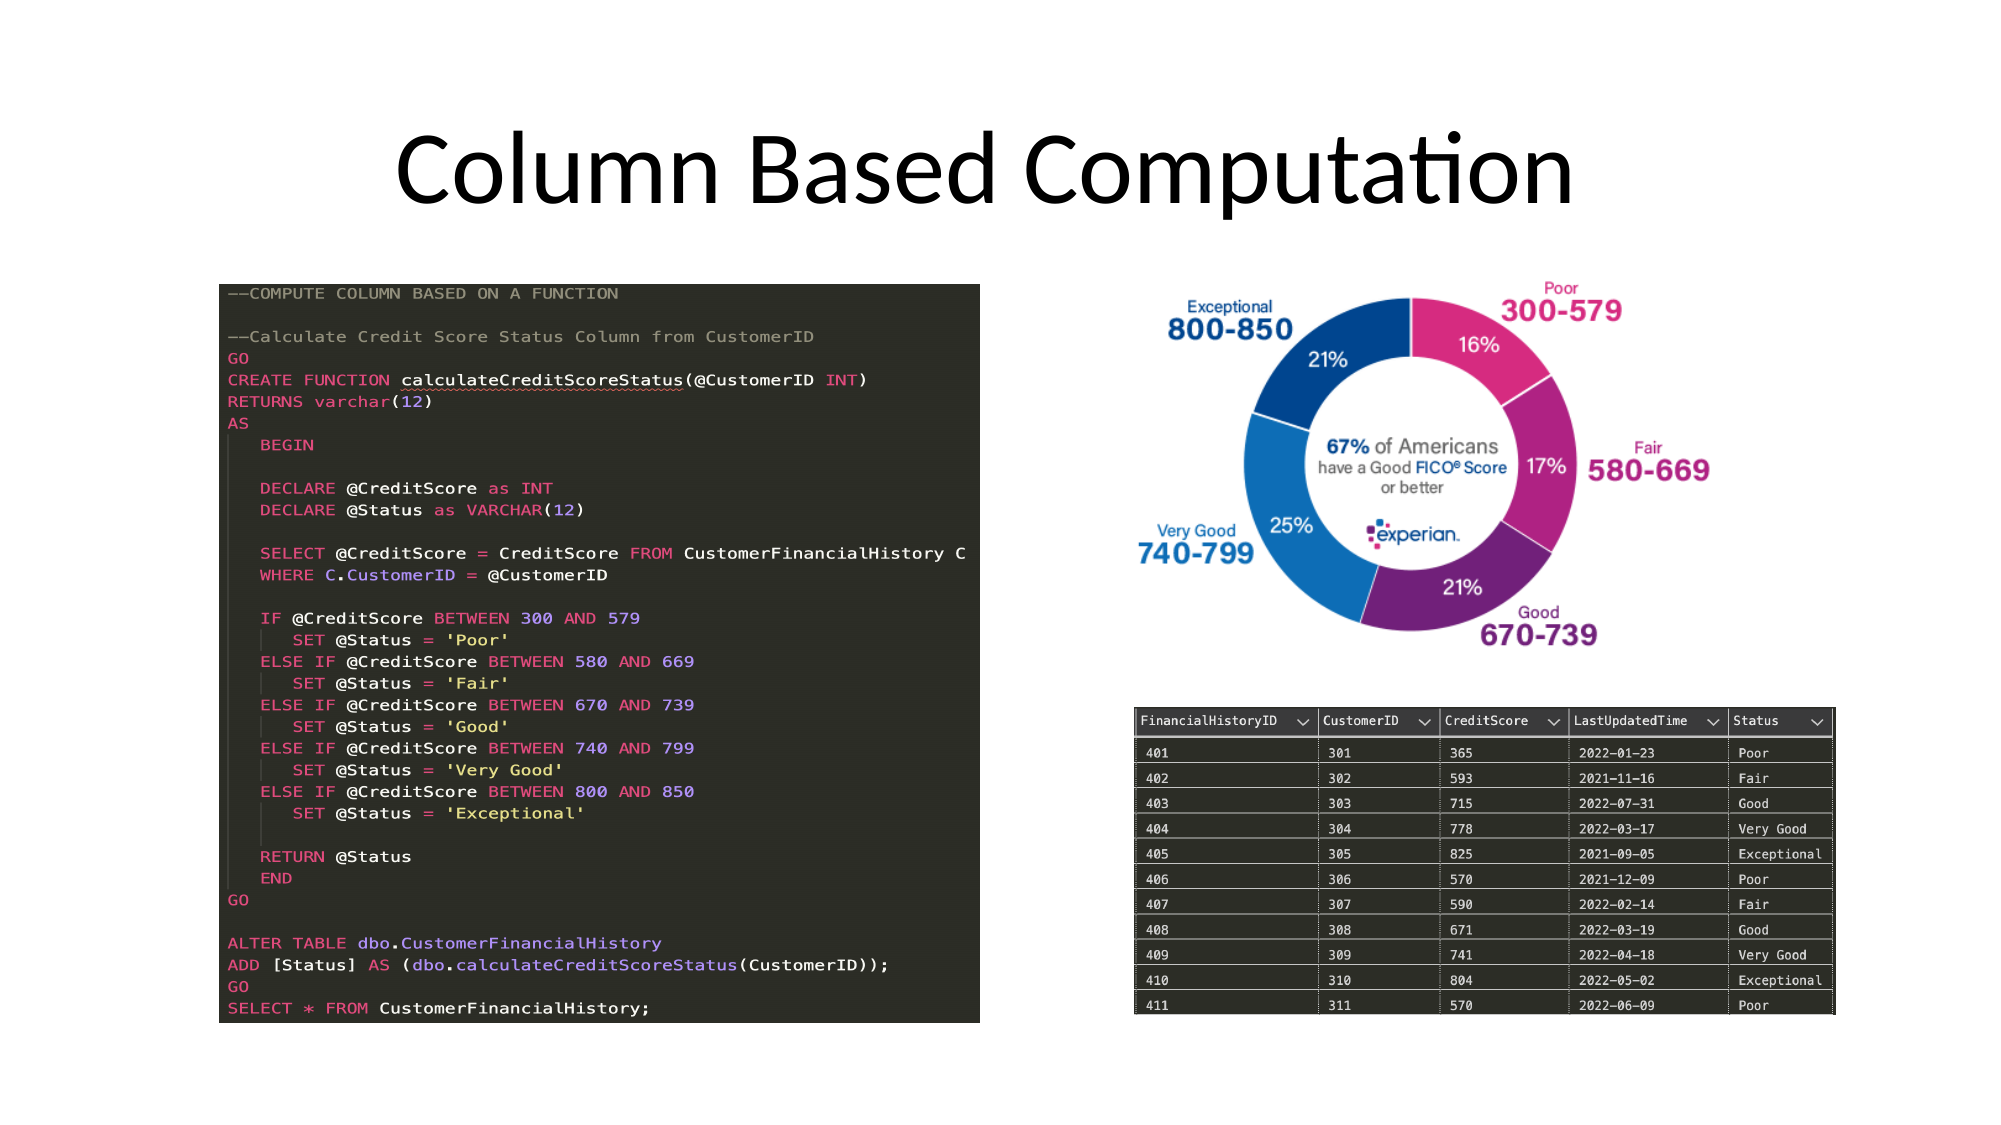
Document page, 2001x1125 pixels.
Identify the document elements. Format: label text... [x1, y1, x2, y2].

text_box Column Based Computation [92, 82, 1882, 258]
picture [1134, 274, 1717, 654]
picture [219, 284, 980, 1023]
picture [1134, 707, 1836, 1016]
